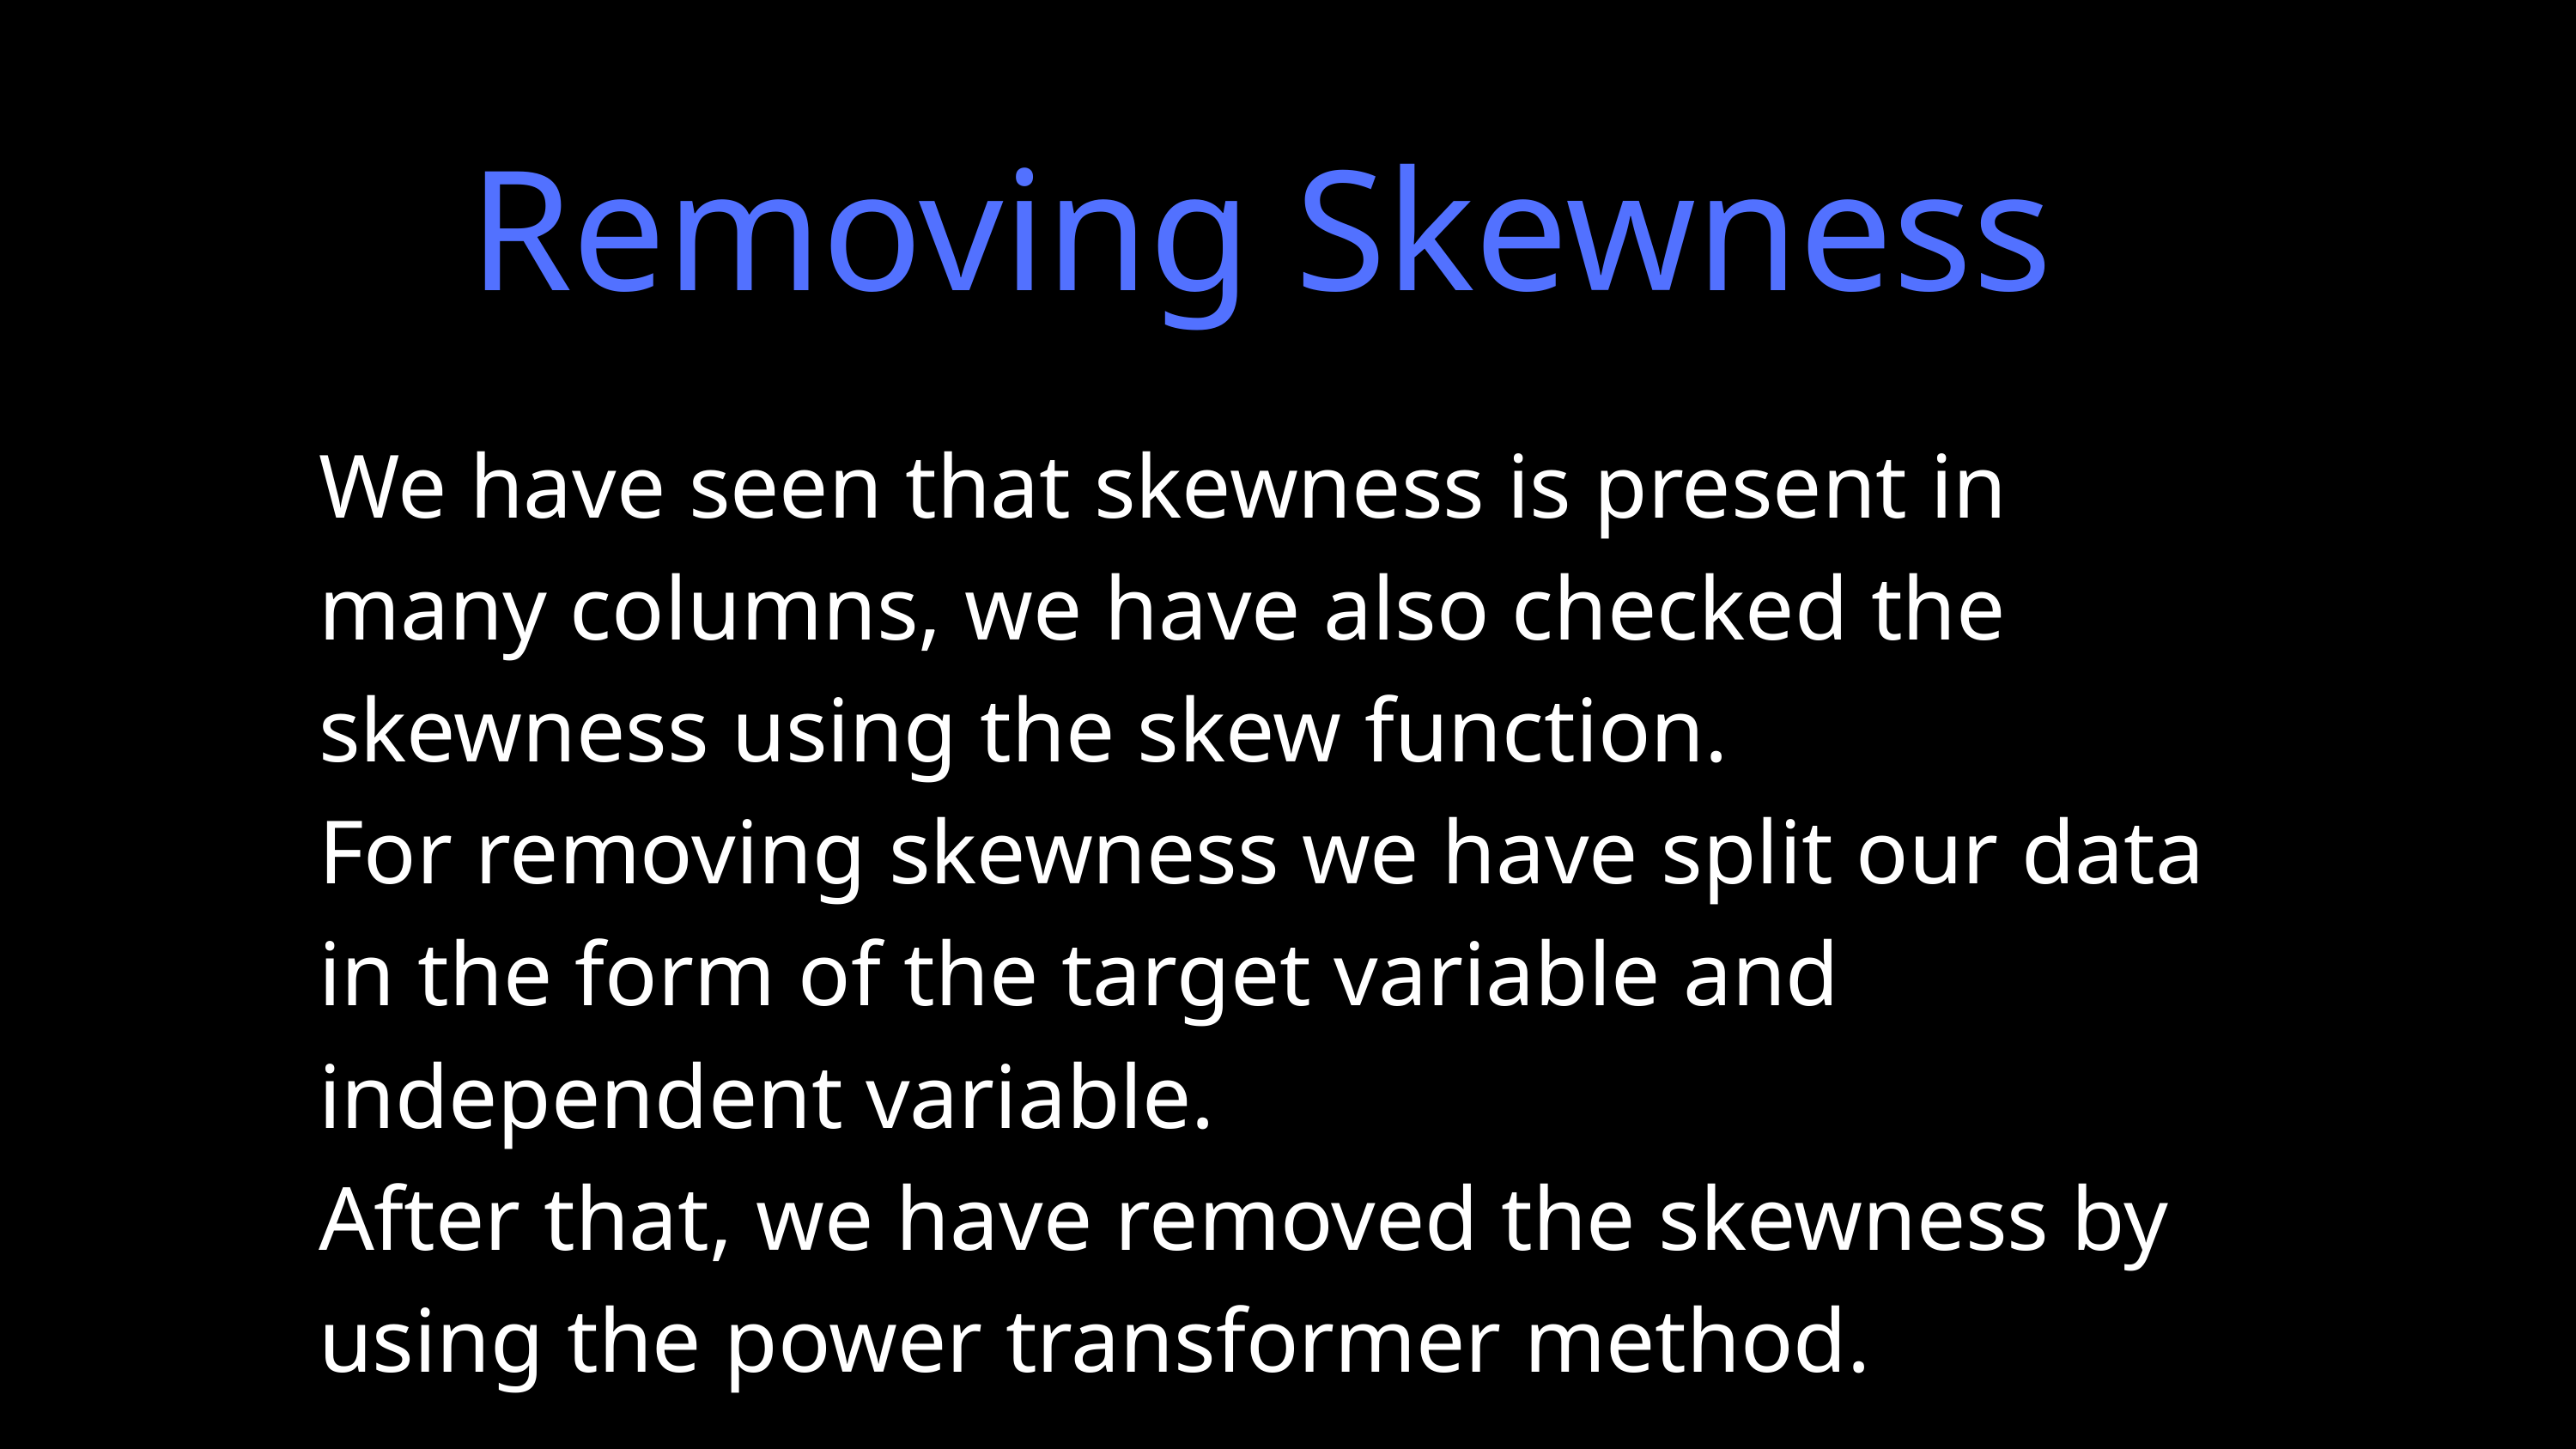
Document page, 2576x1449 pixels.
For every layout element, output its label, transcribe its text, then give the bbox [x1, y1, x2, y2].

text_box We have seen that skewness is present in many columns, we have also checked the skewness using the skew function. For removing skewness we have split our data in the form of the target variable and independent variable. After that, we have removed the skewness by using the power transformer method. [318, 413, 2257, 1390]
text_box Removing Skewness [342, 107, 2180, 324]
